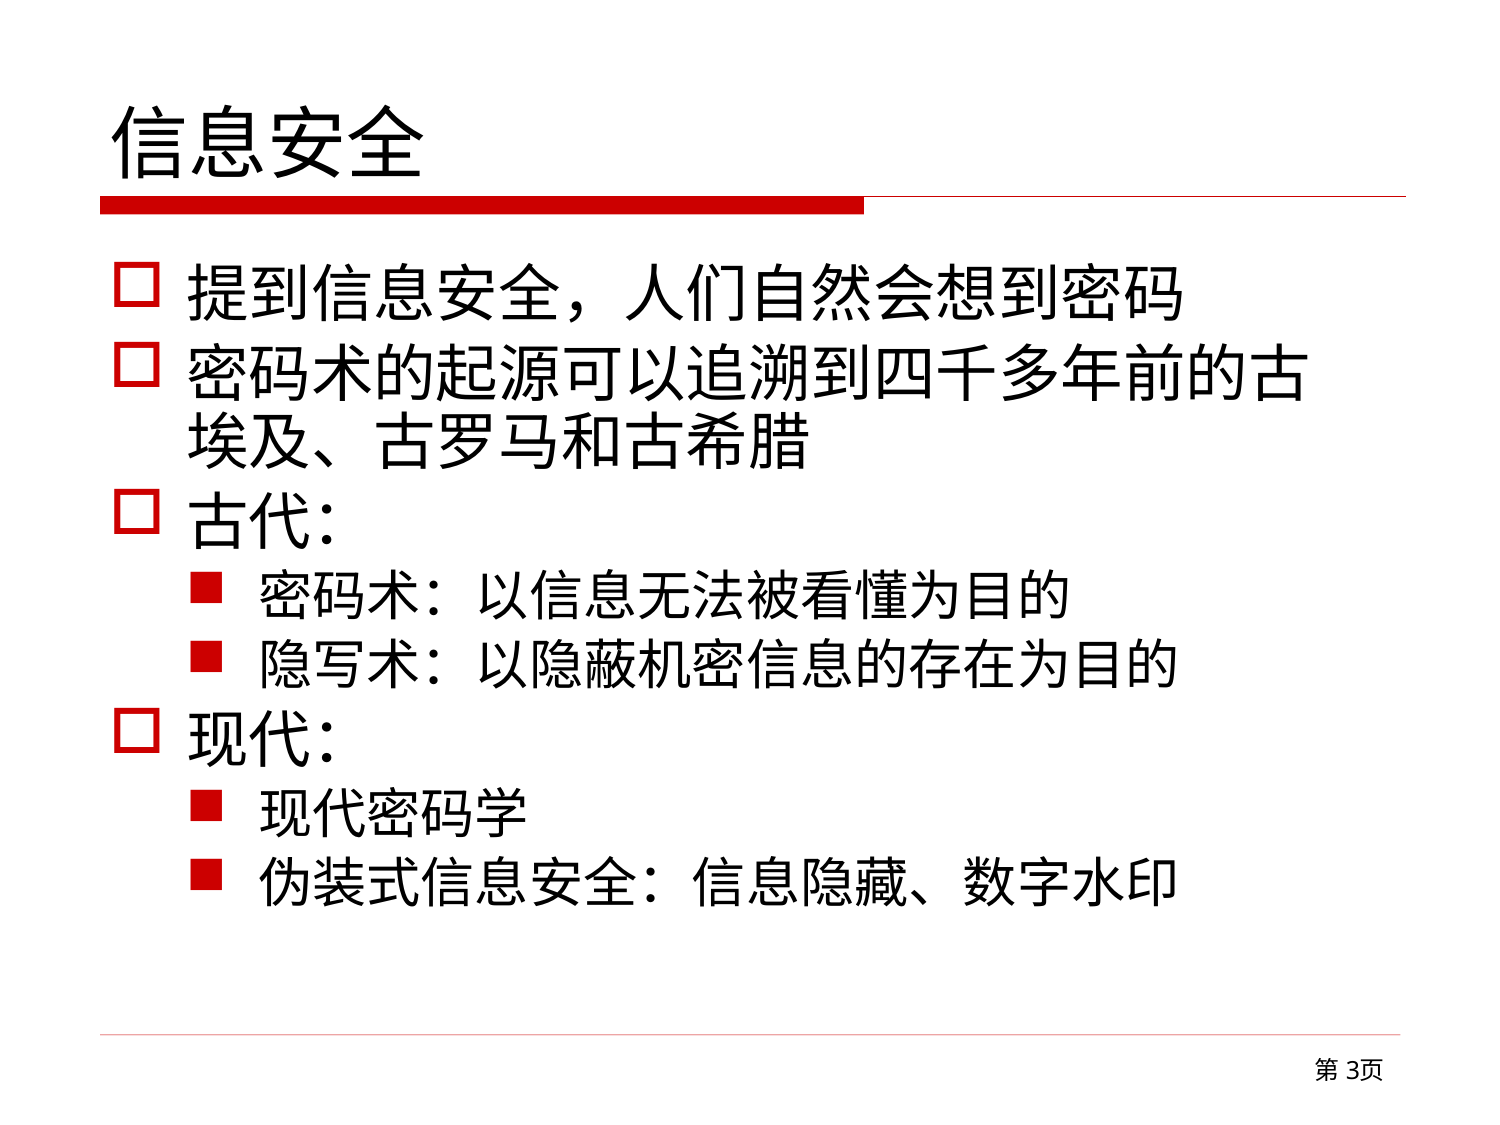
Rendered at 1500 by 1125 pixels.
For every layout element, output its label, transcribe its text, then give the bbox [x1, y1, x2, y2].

slide_number [1074, 1046, 1401, 1103]
list 提到信息安全，人们自然会想到密码 密码术的起源可以追溯到四千多年前的古埃及、古罗马和古希腊 古代： 密码术：以信息无法被看懂为目的 隐写术：以隐蔽机密信息的存在为目的 现代： 现代密码学 伪装式信息安全：信息隐藏、数字水印 [94, 255, 1346, 1006]
title 信息安全 [94, 50, 1407, 197]
